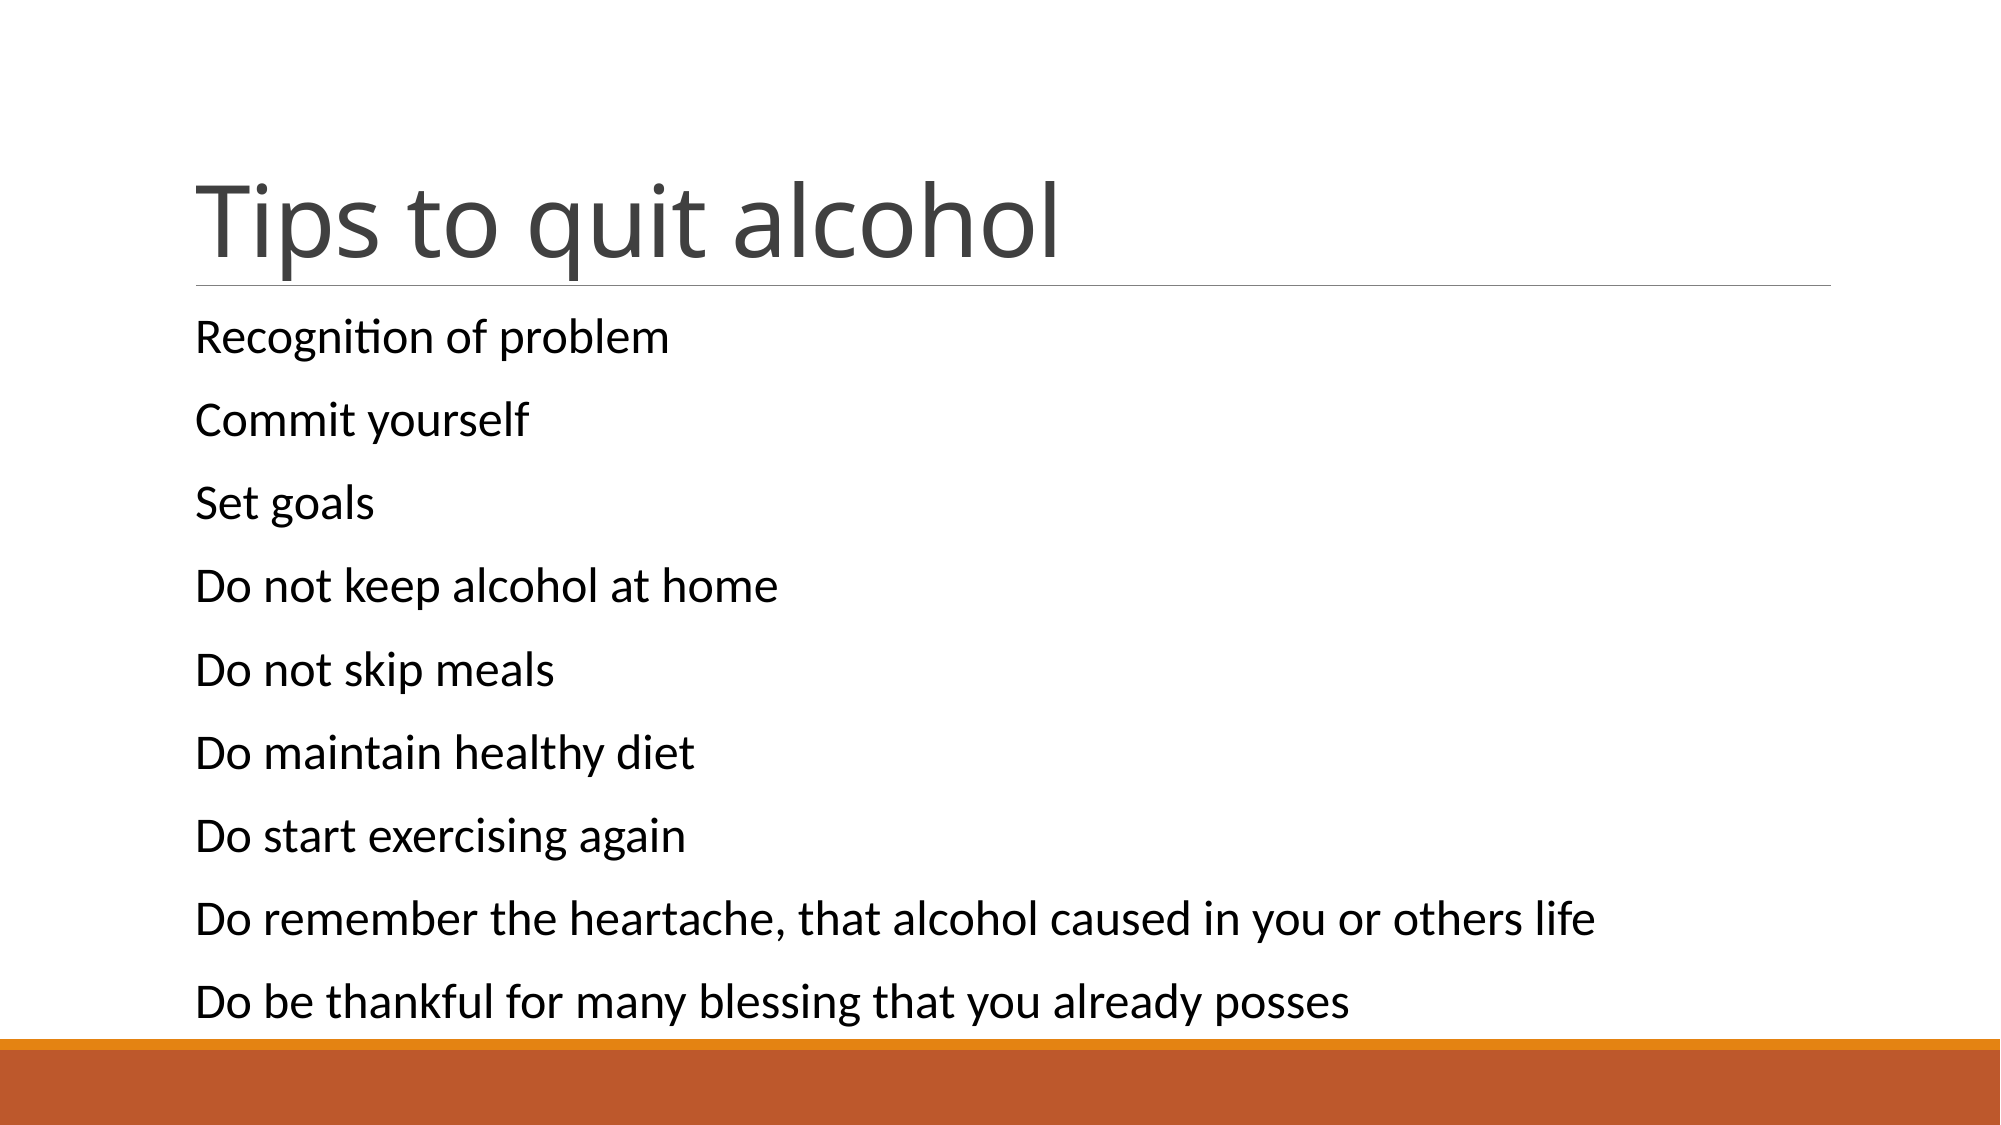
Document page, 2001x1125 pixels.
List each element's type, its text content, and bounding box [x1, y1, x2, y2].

list Recognition of problem Commit yourself Set goals Do not keep alcohol at home Do not skip meals Do maintain healthy diet Do start exercising again Do remember the heartache, that alcohol caused in you or others life Do be thankful for many blessing that you already posses [180, 302, 1830, 963]
title Tips to quit alcohol [180, 47, 1830, 285]
